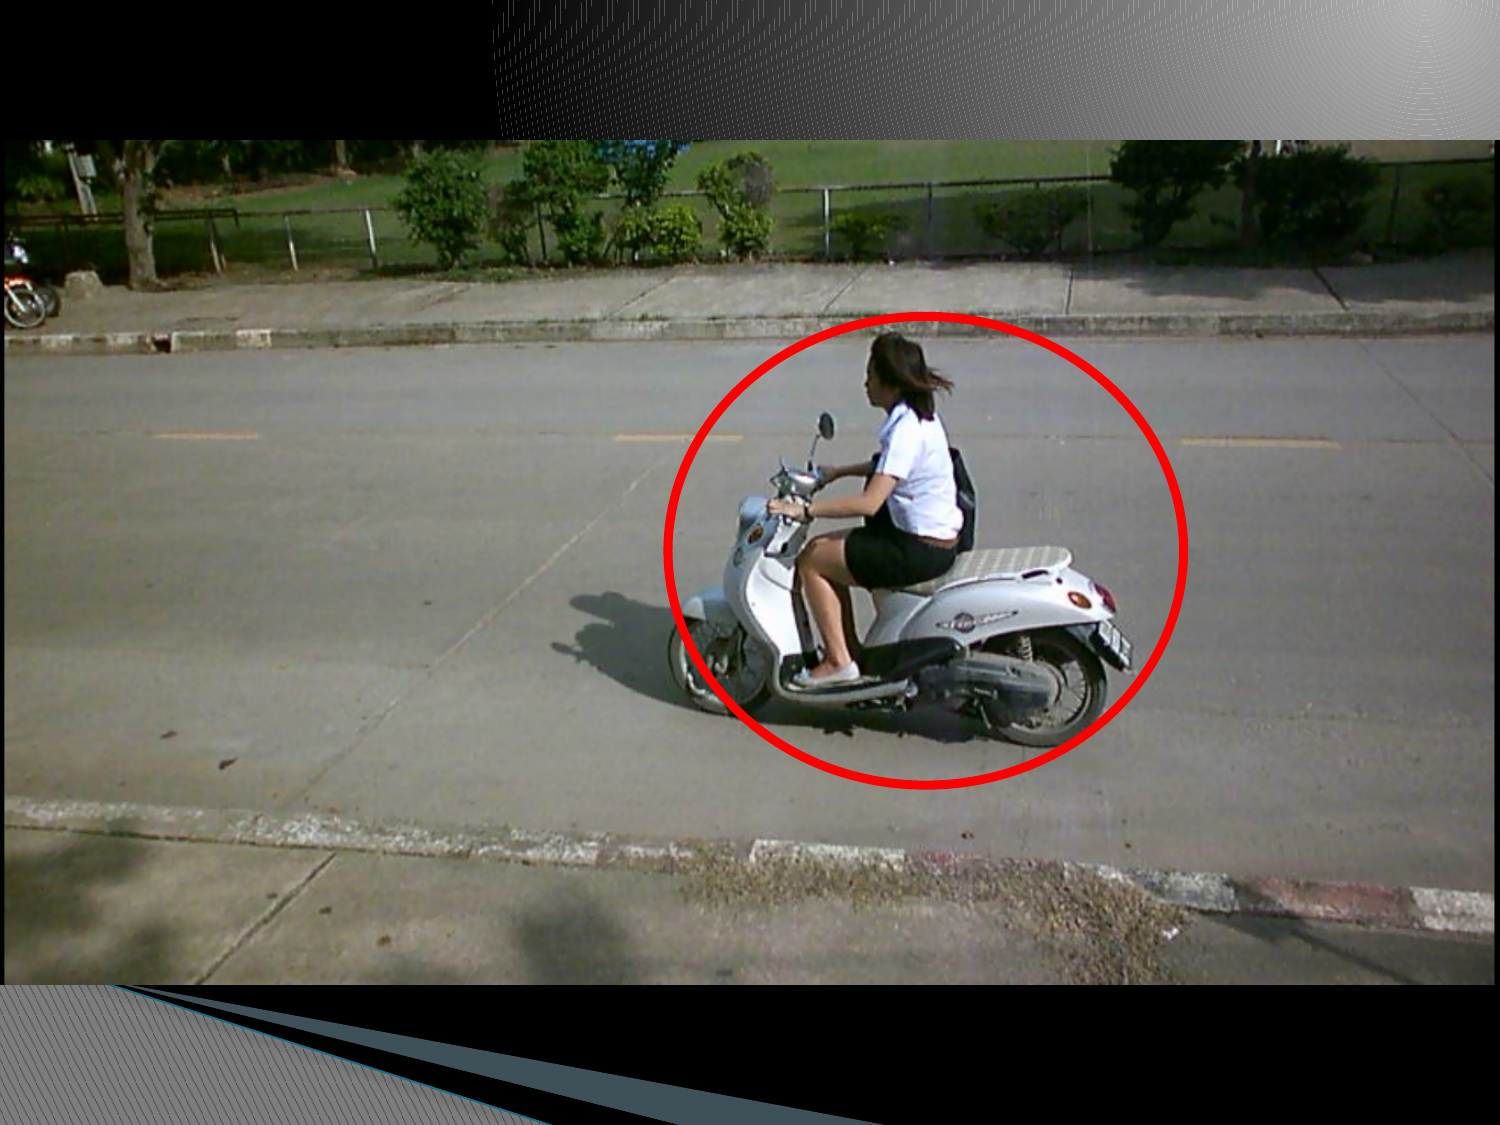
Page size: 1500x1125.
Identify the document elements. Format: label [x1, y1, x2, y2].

picture [0, 140, 1500, 1125]
